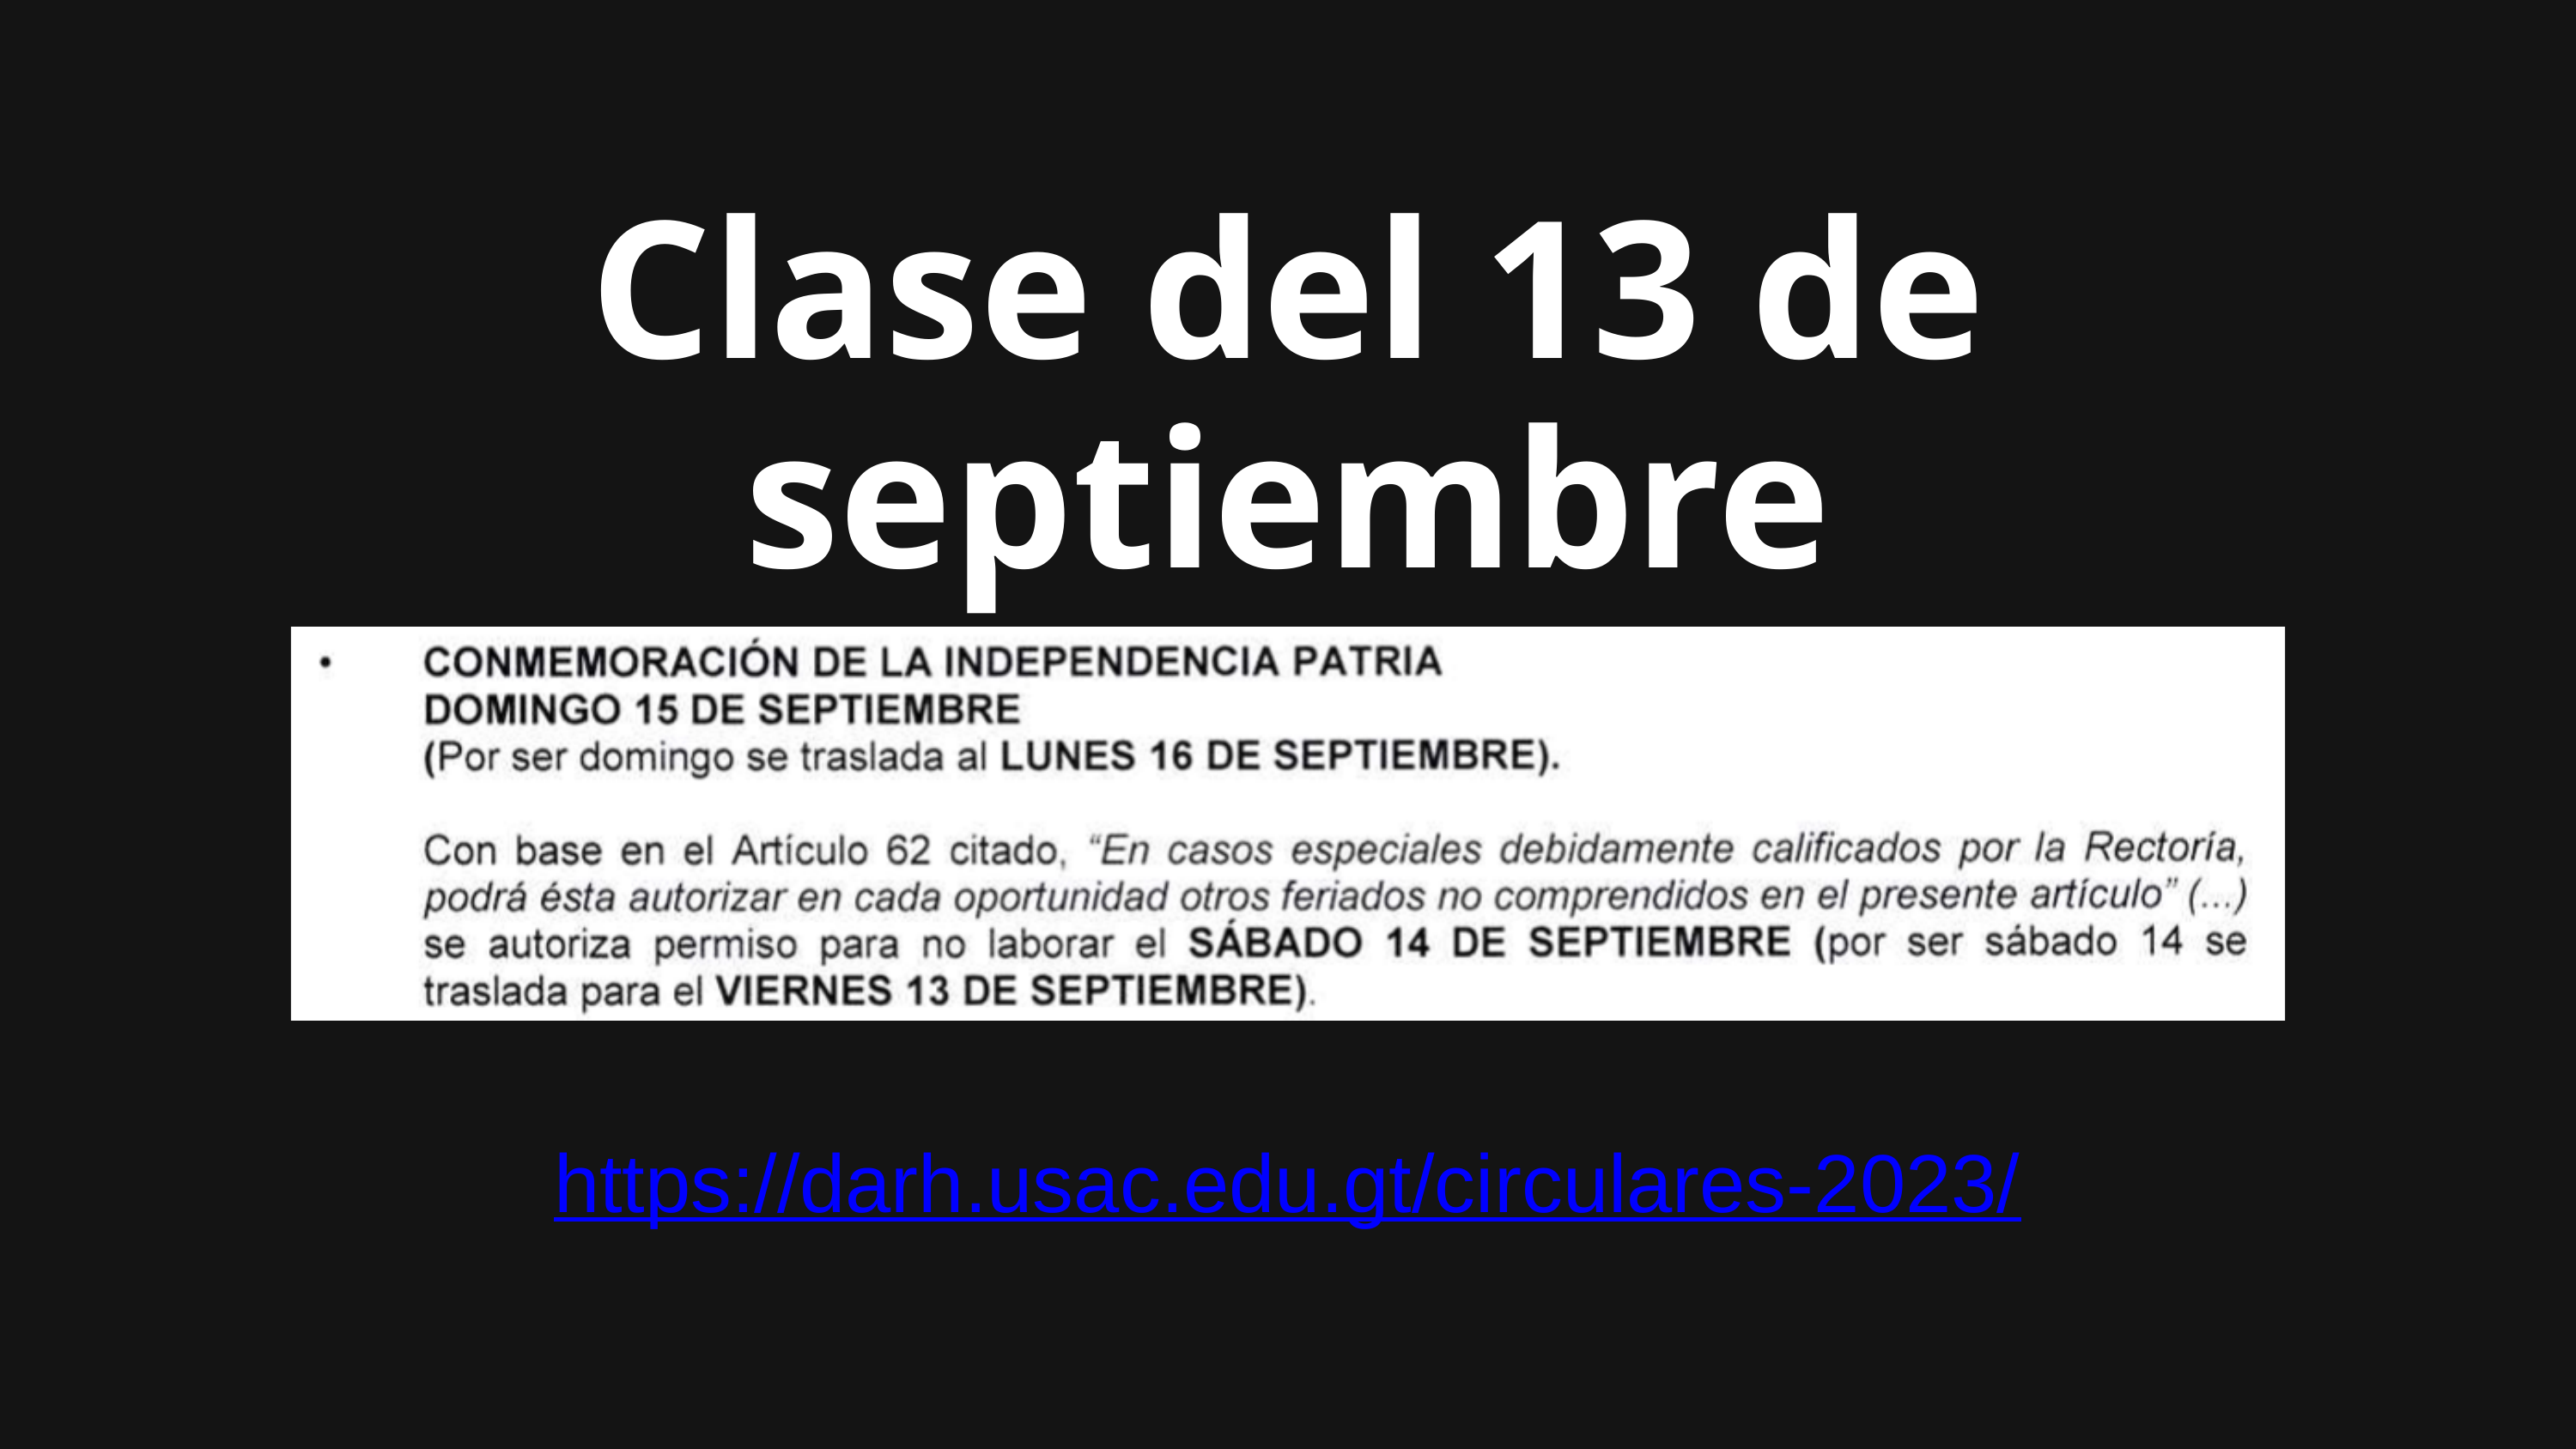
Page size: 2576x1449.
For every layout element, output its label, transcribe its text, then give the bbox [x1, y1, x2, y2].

text_box Clase del 13 de septiembre [427, 185, 2149, 606]
text_box https://darh.usac.edu.gt/circulares-2023/ [554, 1113, 2022, 1229]
text_box [290, 627, 2286, 1021]
